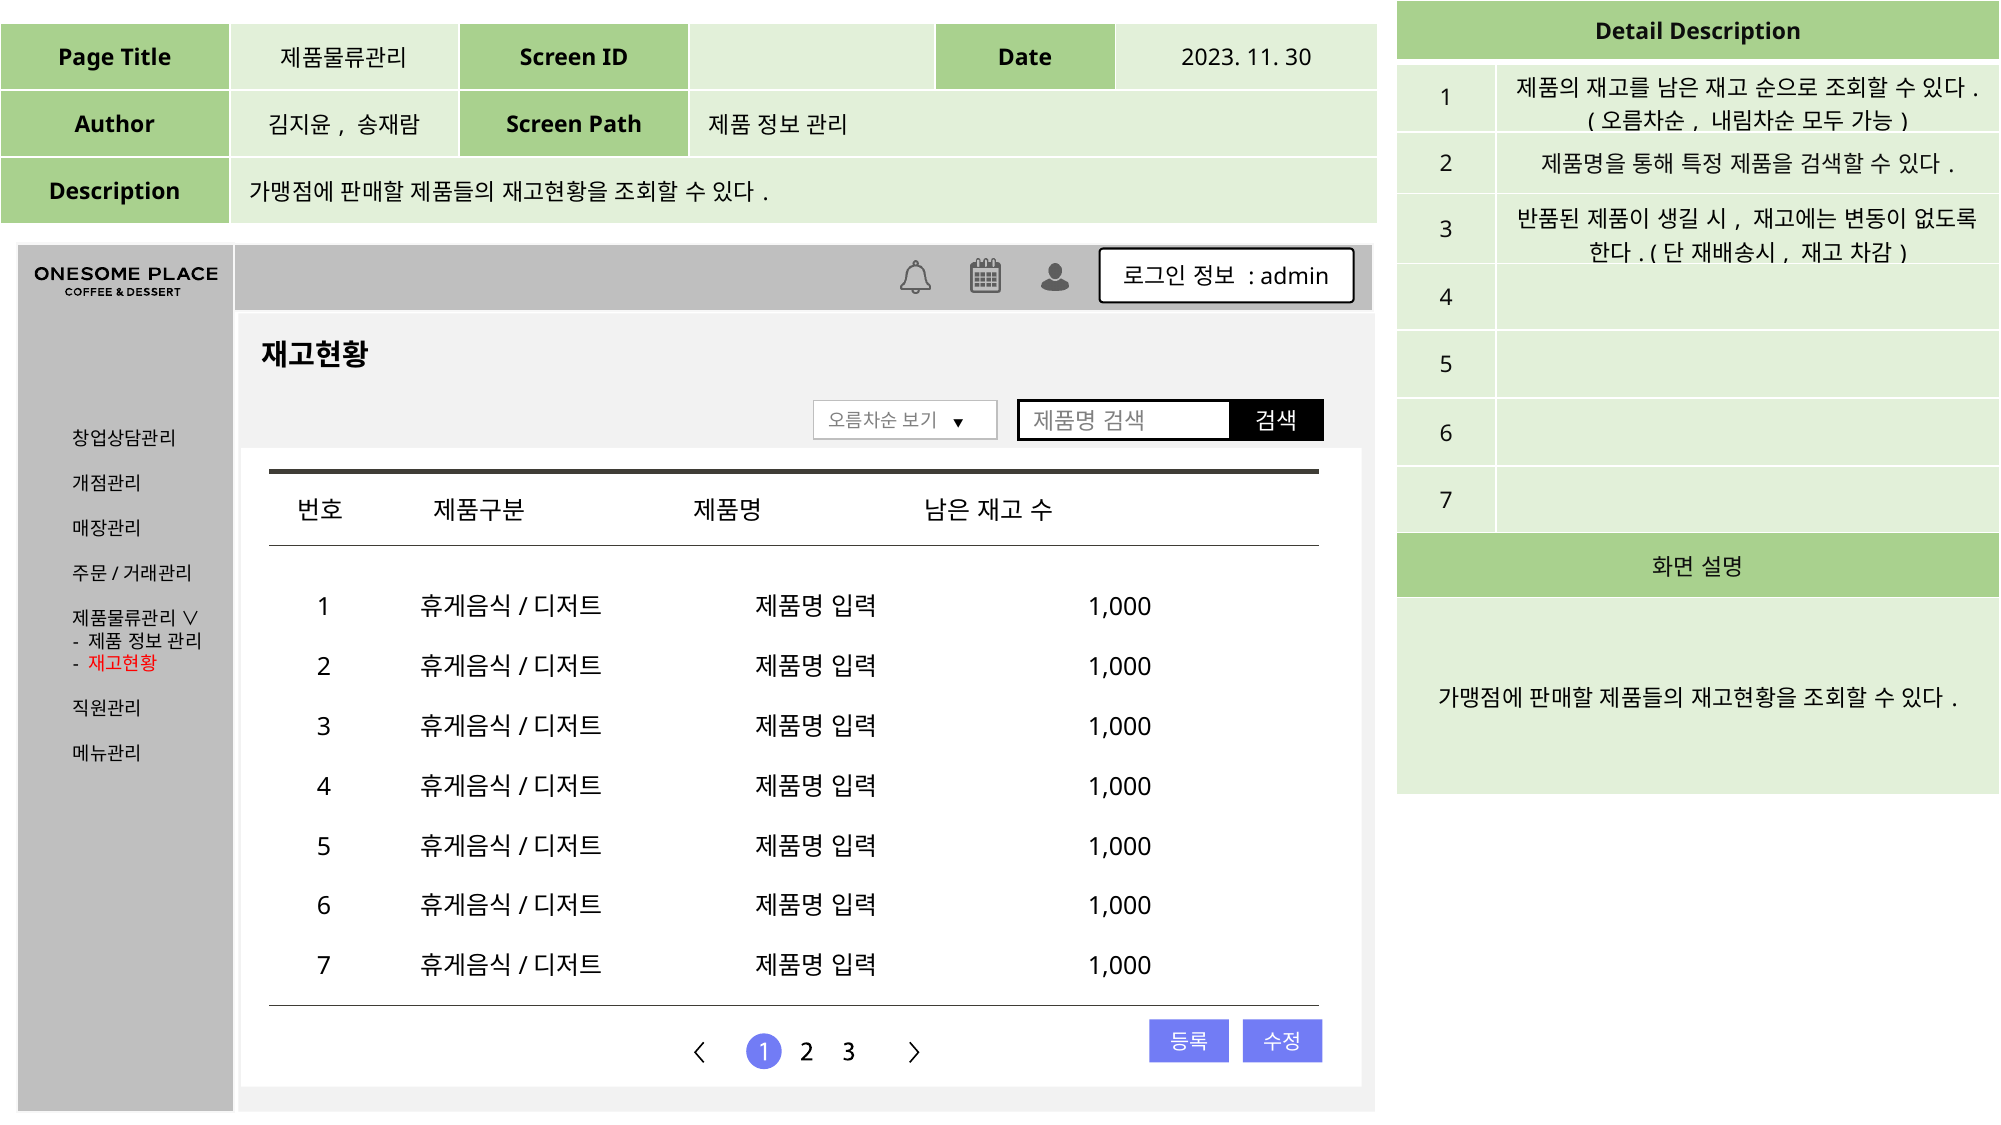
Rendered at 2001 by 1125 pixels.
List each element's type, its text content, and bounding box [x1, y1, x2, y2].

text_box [16, 243, 1373, 1112]
table_cell Screen Path [460, 91, 688, 156]
table_header Detail Description [1397, 1, 1999, 59]
table_cell 반품된 제품이 생길 시, 재고에는 변동이 없도록 한다. (단 재배송시, 재고 차감) [1497, 194, 1999, 263]
table_header Page Title [1, 24, 229, 89]
table_header 2023. 11. 30 [1116, 24, 1377, 89]
table_cell 7 [1397, 467, 1495, 532]
table_cell [1497, 331, 1999, 397]
table_cell 6 [1397, 399, 1495, 465]
table_cell 화면 설명 [1397, 533, 1999, 597]
text_box [237, 312, 1376, 1113]
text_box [241, 447, 1362, 1087]
table_header 제품물류관리 [231, 24, 458, 89]
table_cell 2 [1397, 133, 1495, 193]
table_cell 제품 정보 관리 [690, 91, 1377, 156]
table_cell Author [1, 91, 229, 156]
table_cell 가맹점에 판매할 제품들의 재고현황을 조회할 수 있다. [1397, 598, 1999, 794]
table_cell 5 [1397, 331, 1495, 397]
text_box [1149, 1019, 1323, 1063]
table_cell 김지윤, 송재람 [231, 91, 458, 156]
table_header Screen ID [460, 24, 688, 89]
table_cell [1497, 399, 1999, 465]
table_cell Description [1, 158, 229, 223]
table_cell 4 [1397, 264, 1495, 329]
table_cell 3 [1397, 194, 1495, 263]
table_cell [1497, 467, 1999, 532]
table_cell 가맹점에 판매할 제품들의 재고현황을 조회할 수 있다. [231, 158, 1377, 223]
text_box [1018, 400, 1323, 440]
table_cell 제품명을 통해 특정 제품을 검색할 수 있다. [1497, 133, 1999, 193]
table_cell 제품의 재고를 남은 재고 순으로 조회할 수 있다.(오름차순, 내림차순 모두 가능) [1497, 65, 1999, 131]
table_cell 1 [1397, 65, 1495, 131]
table_header [690, 24, 934, 89]
table_header Date [936, 24, 1115, 89]
table_cell [1497, 264, 1999, 329]
